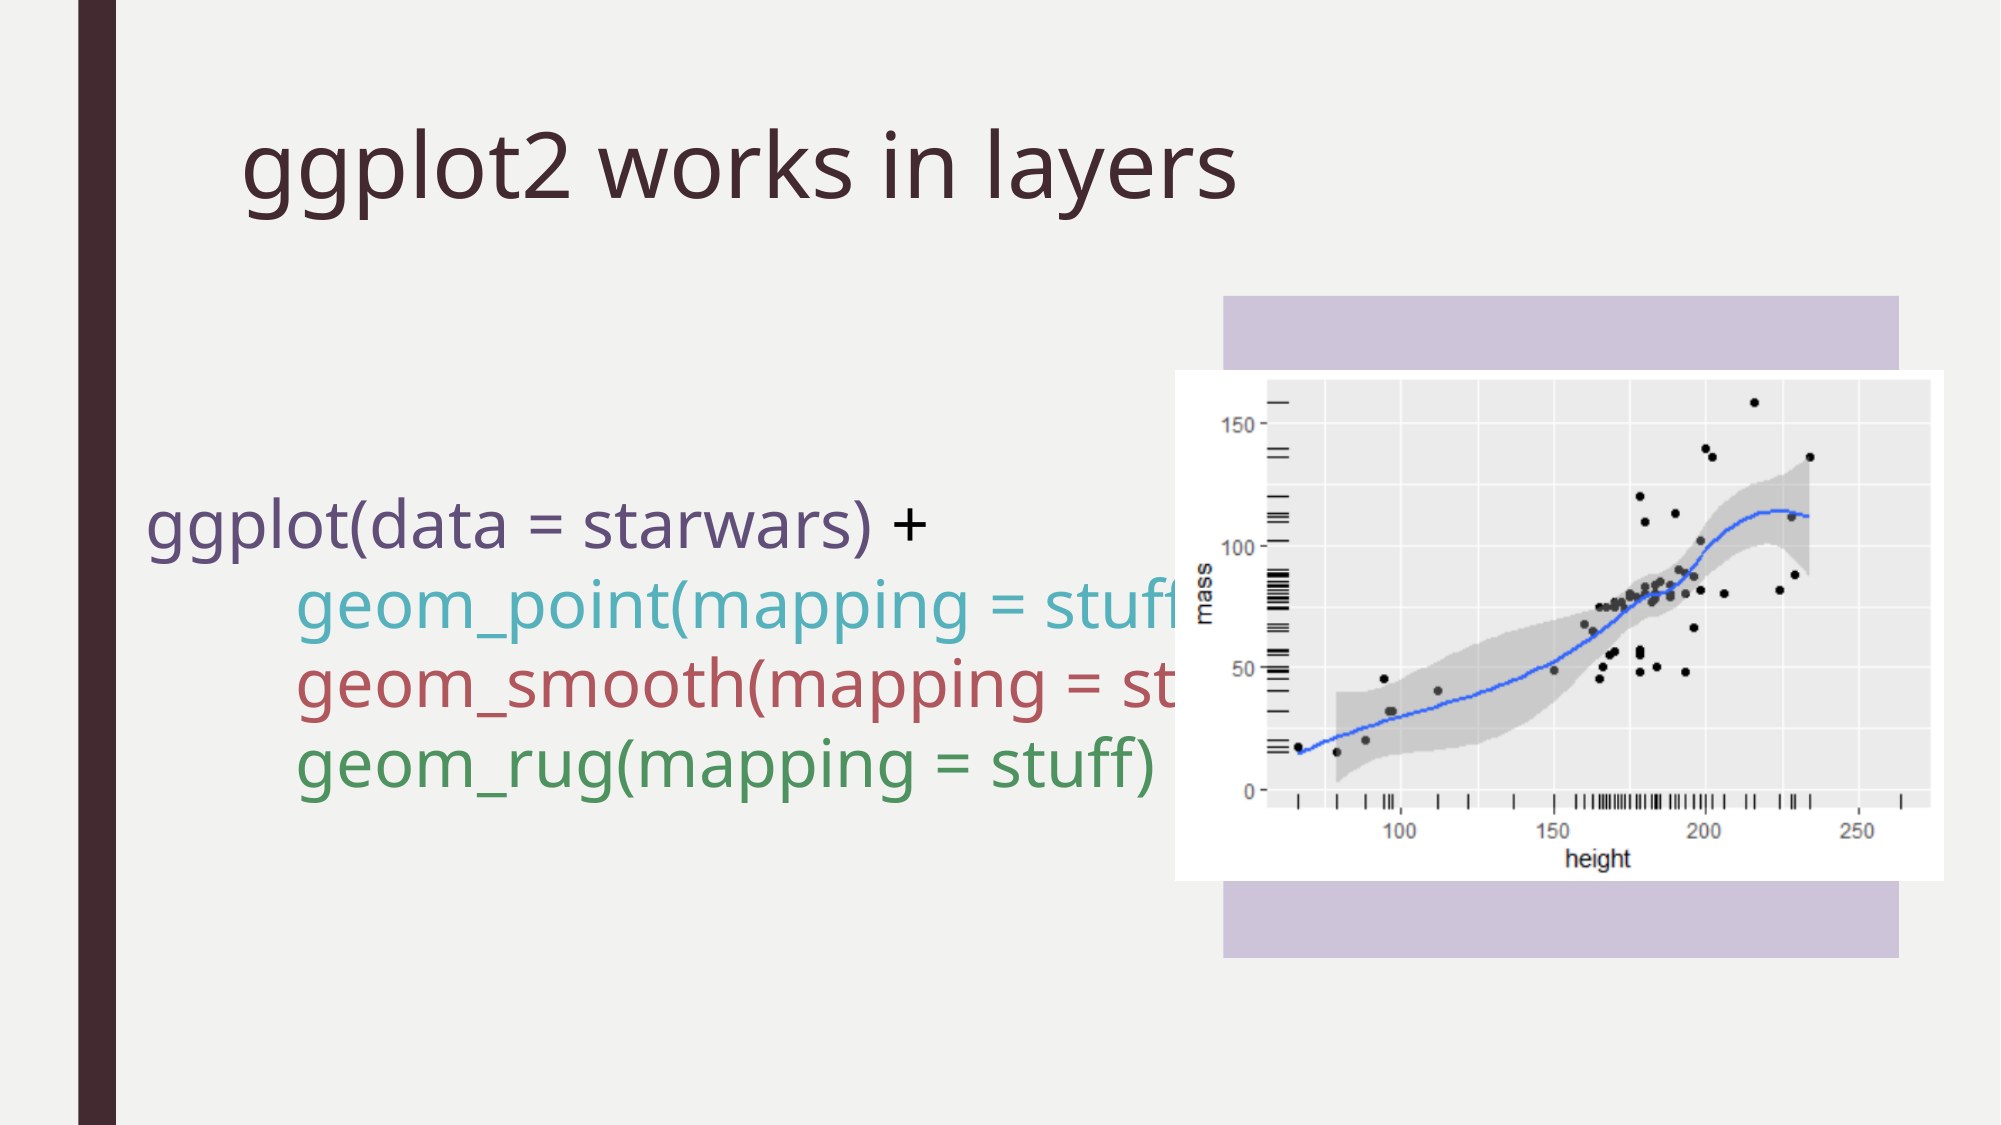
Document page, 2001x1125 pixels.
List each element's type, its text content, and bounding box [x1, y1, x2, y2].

text_box [1221, 881, 1902, 961]
picture [1175, 370, 1944, 881]
text_box [1221, 293, 1902, 370]
text_box ggplot(data = starwars) + geom_point(mapping = stuff) + geom_smooth(mapping = stuff) + geom_rug(mapping = stuff) [130, 474, 1175, 809]
title ggplot2 works in layers [225, 112, 1800, 357]
